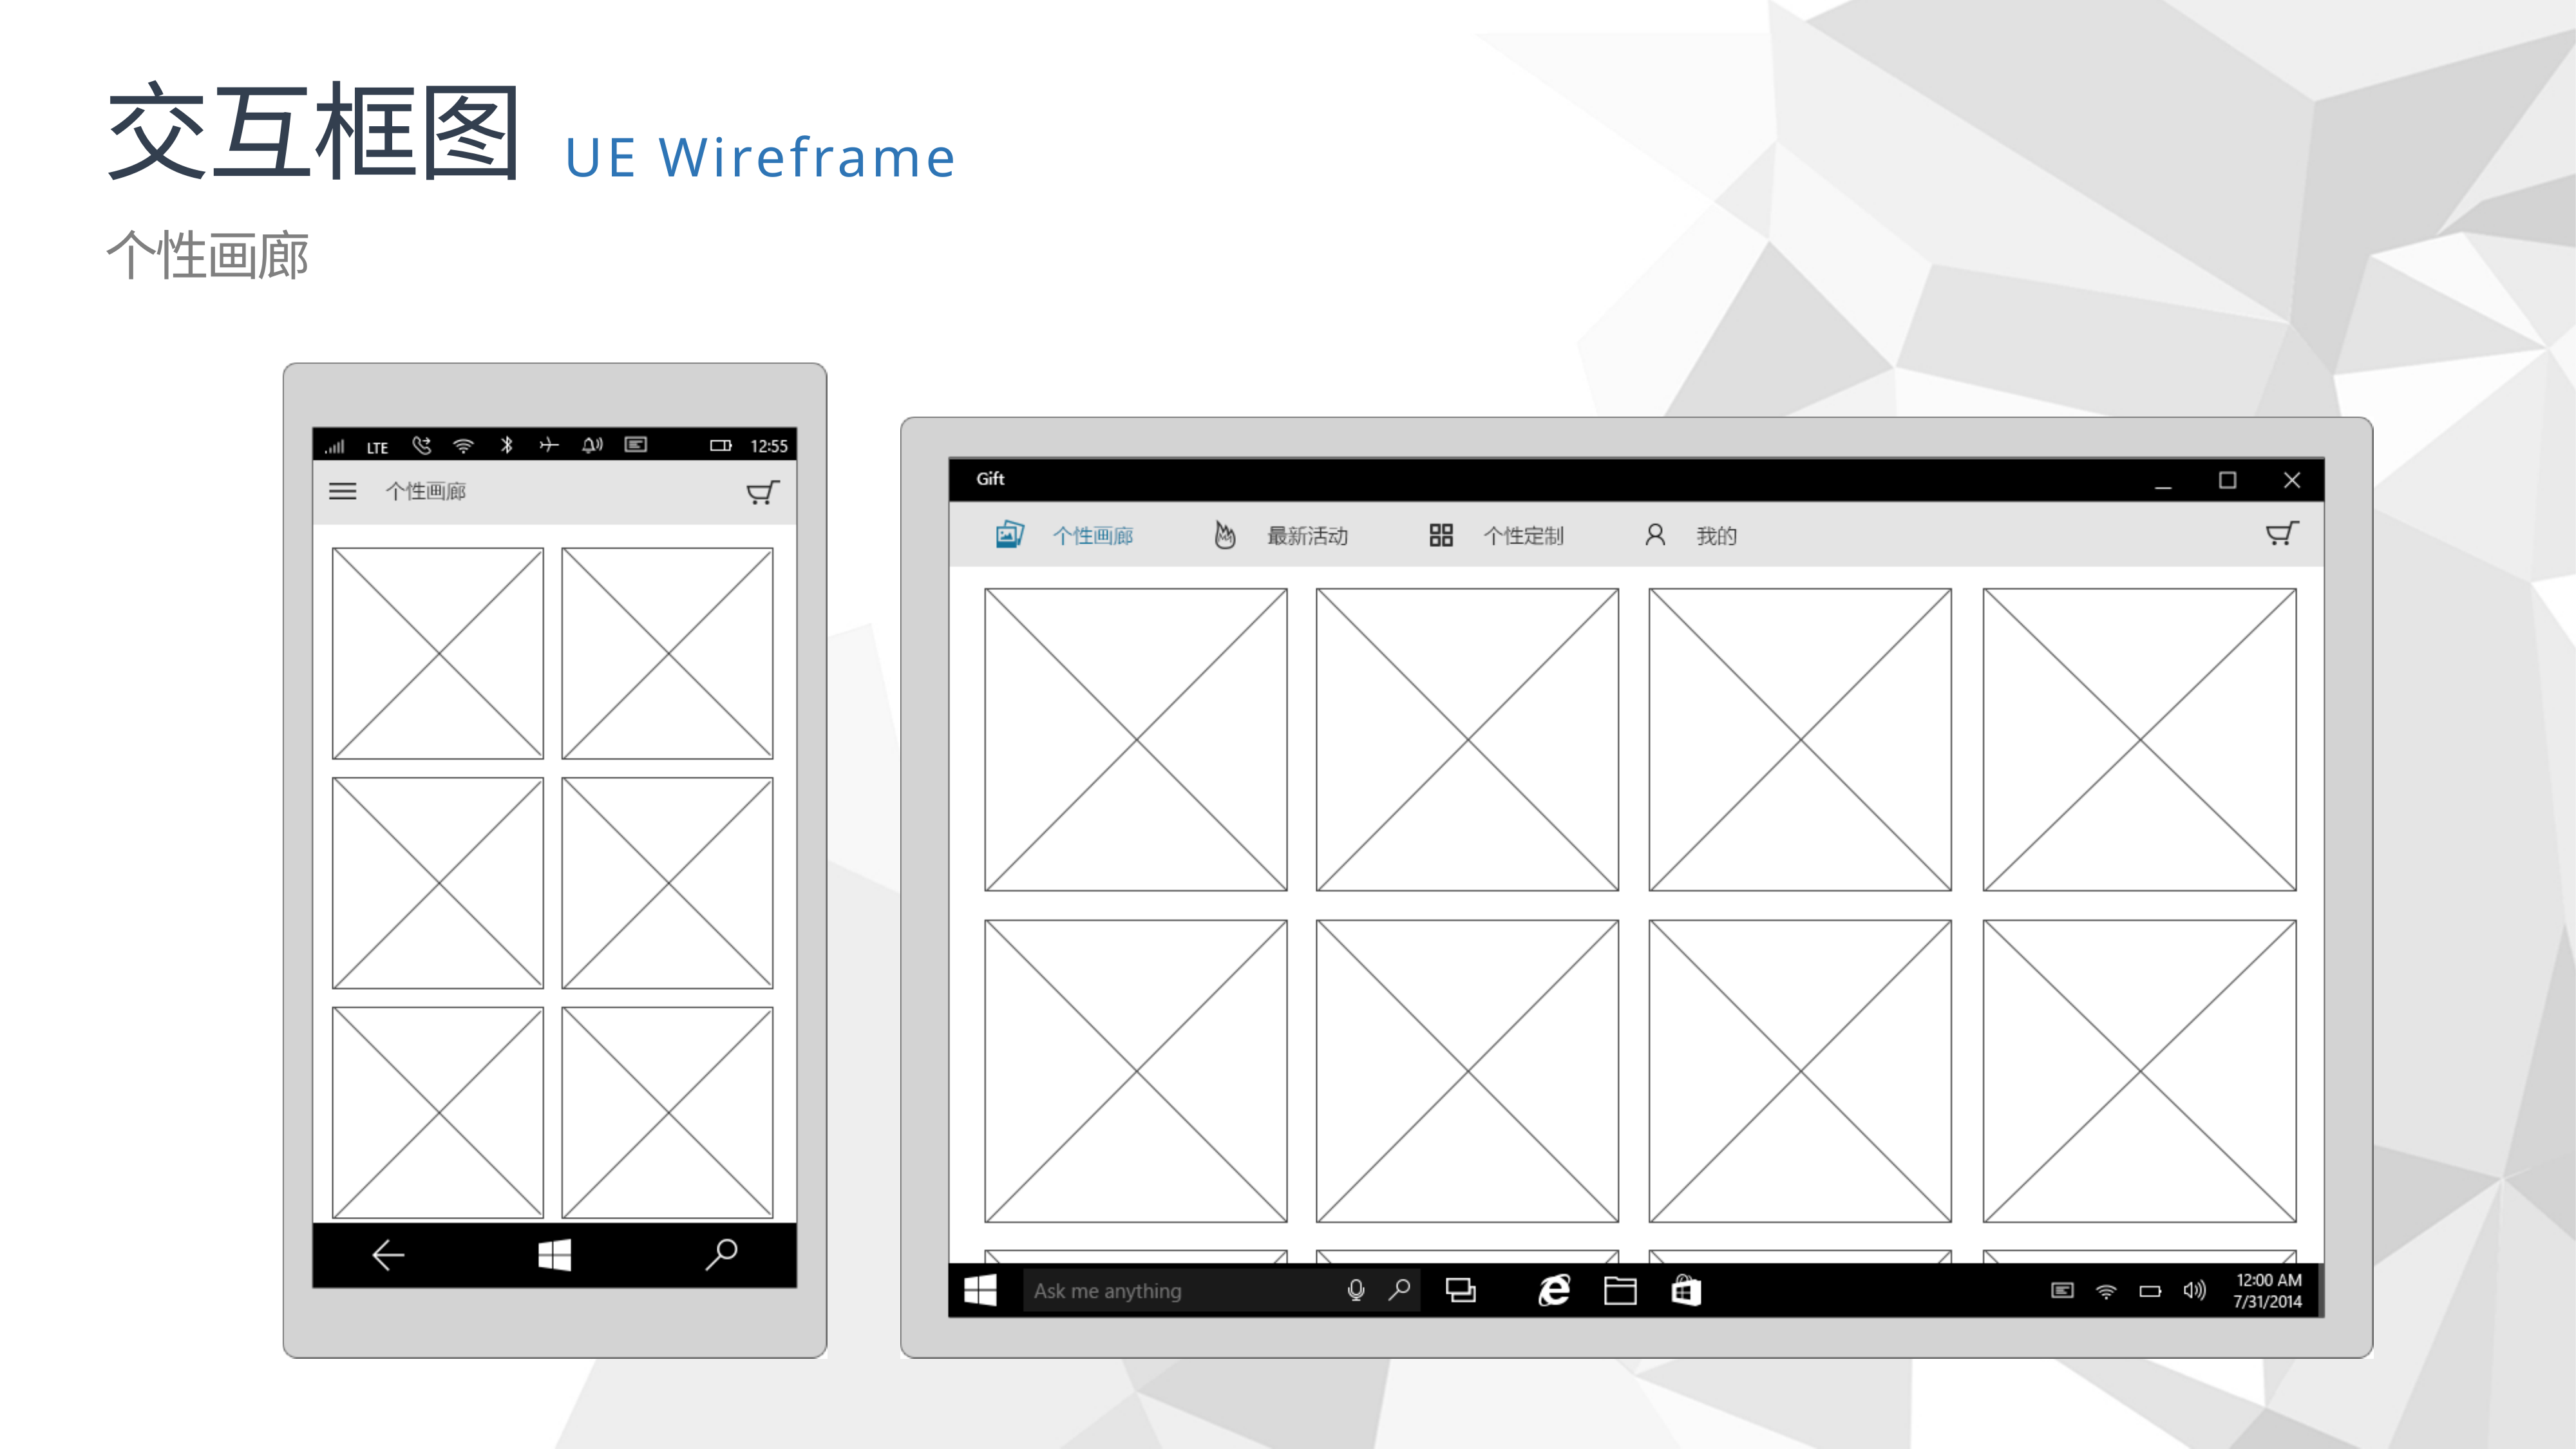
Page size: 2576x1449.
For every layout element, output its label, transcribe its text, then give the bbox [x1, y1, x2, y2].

text_box 个性画廊 [104, 208, 1347, 307]
text_box UE Wireframe [564, 110, 1806, 209]
picture [0, 0, 2576, 1449]
text_box 交互框图 [103, 88, 1346, 186]
